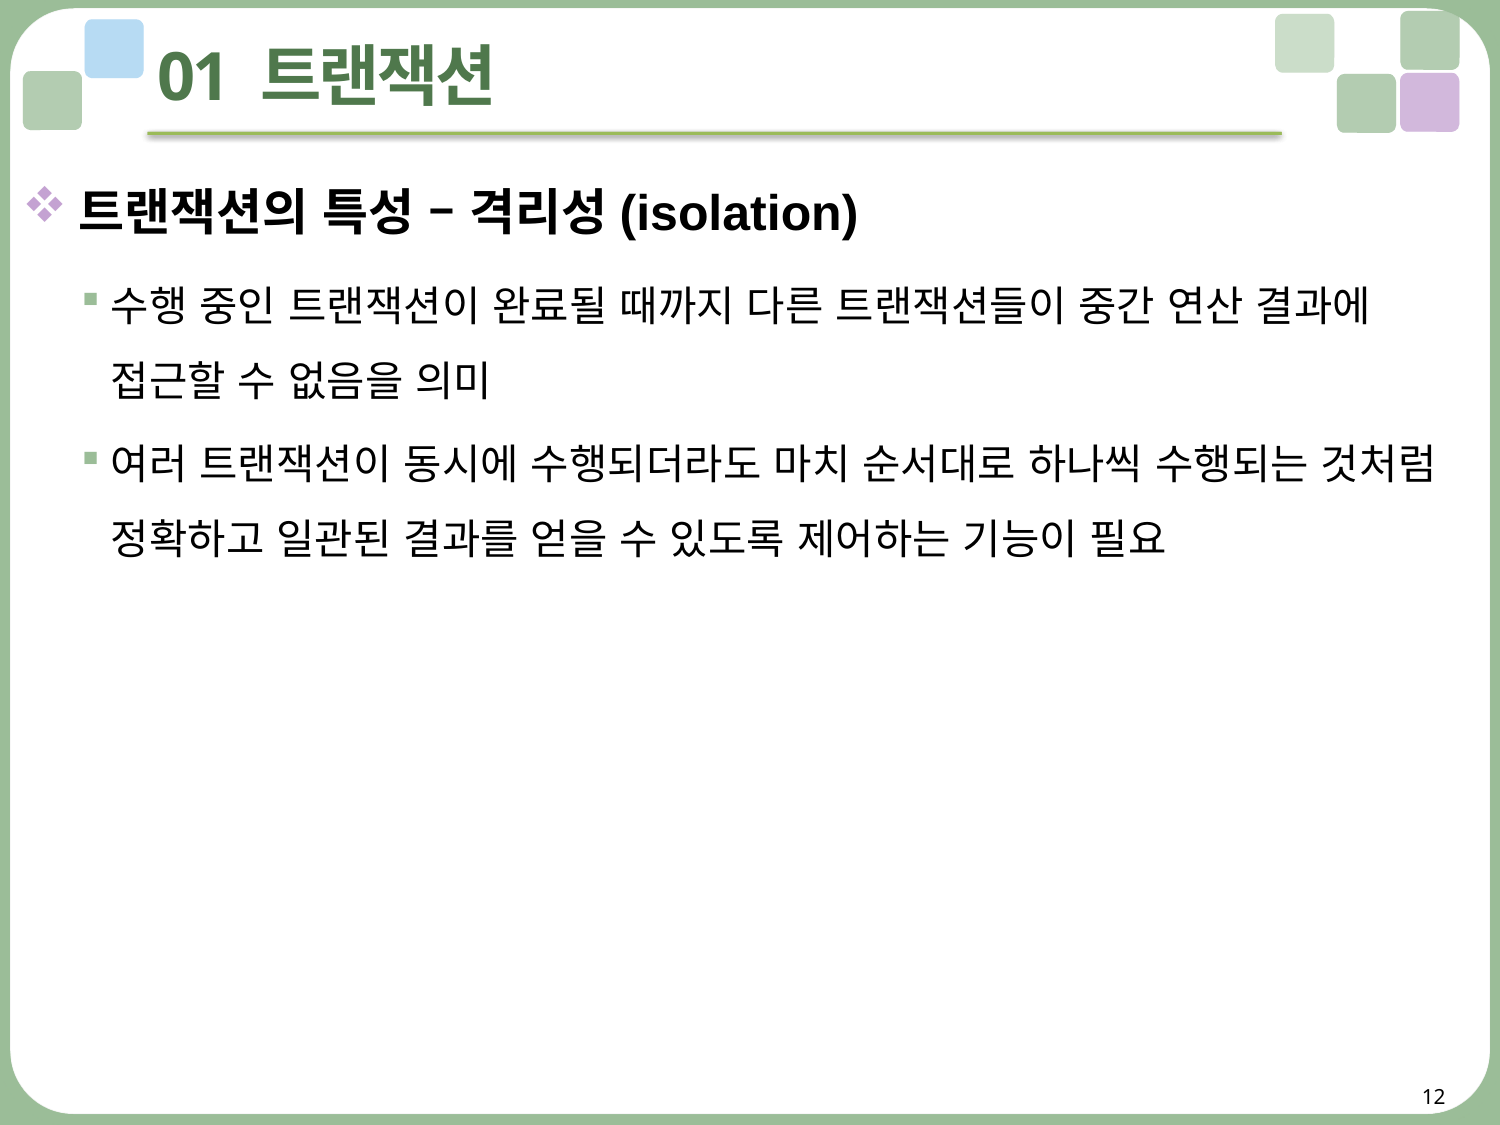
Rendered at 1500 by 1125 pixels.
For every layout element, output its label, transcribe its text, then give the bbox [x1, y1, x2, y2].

picture [0, 0, 1500, 1125]
list 트랜잭션의 특성 – 격리성(isolation) 수행 중인 트랜잭션이 완료될 때까지 다른 트랜잭션들이 중간 연산 결과에 접근할 수 없음을 의미 여러 트랜잭션이 동시에 수행되더라도 마치 순서대로 하나씩 수행되는 것처럼 정확하고 일관된 결과를 얻을 수 있도록 제어하는 기능이 필요 [7, 172, 1489, 1083]
title 01 트랜잭션 [142, 25, 1459, 123]
